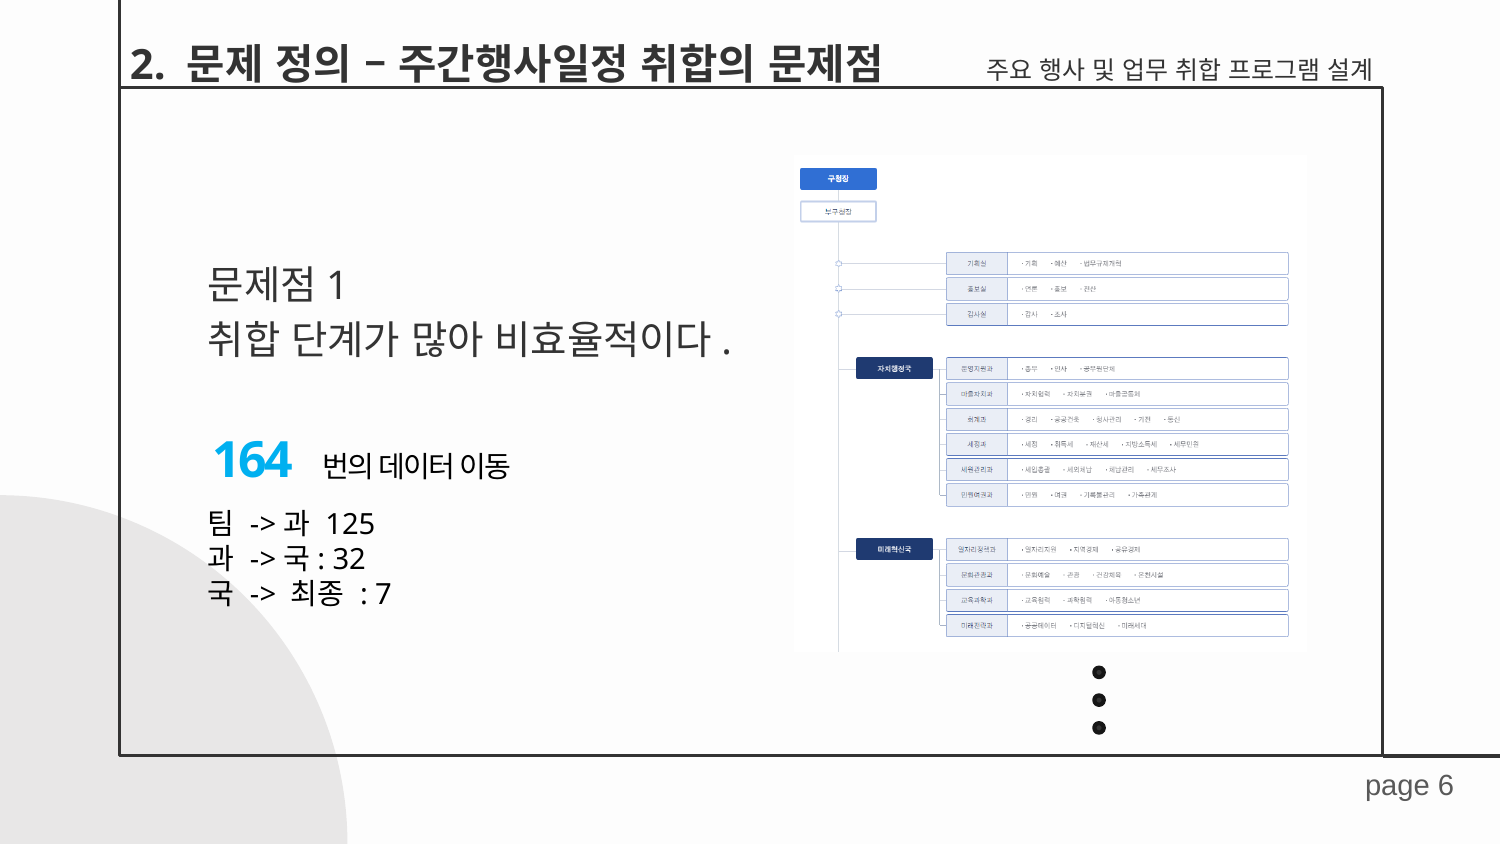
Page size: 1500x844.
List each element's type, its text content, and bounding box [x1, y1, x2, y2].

text_box [1092, 693, 1106, 707]
text_box [1092, 721, 1106, 735]
subtitle 주요 행사 및 업무 취합 프로그램 설계 [971, 35, 1399, 83]
text_box [1092, 665, 1106, 680]
text_box 164 번의 데이터 이동 [197, 412, 527, 497]
text_box 문제점1 취합 단계가 많아 비효율적이다. [193, 245, 789, 370]
text_box page 6 [1350, 758, 1470, 809]
text_box 팀 ->과 125 과 ->국: 32 국 -> 최종 : 7 [193, 497, 789, 688]
title 2. 문제 정의 – 주간행사일정 취합의 문제점 [114, 15, 1051, 103]
picture [794, 155, 1308, 652]
